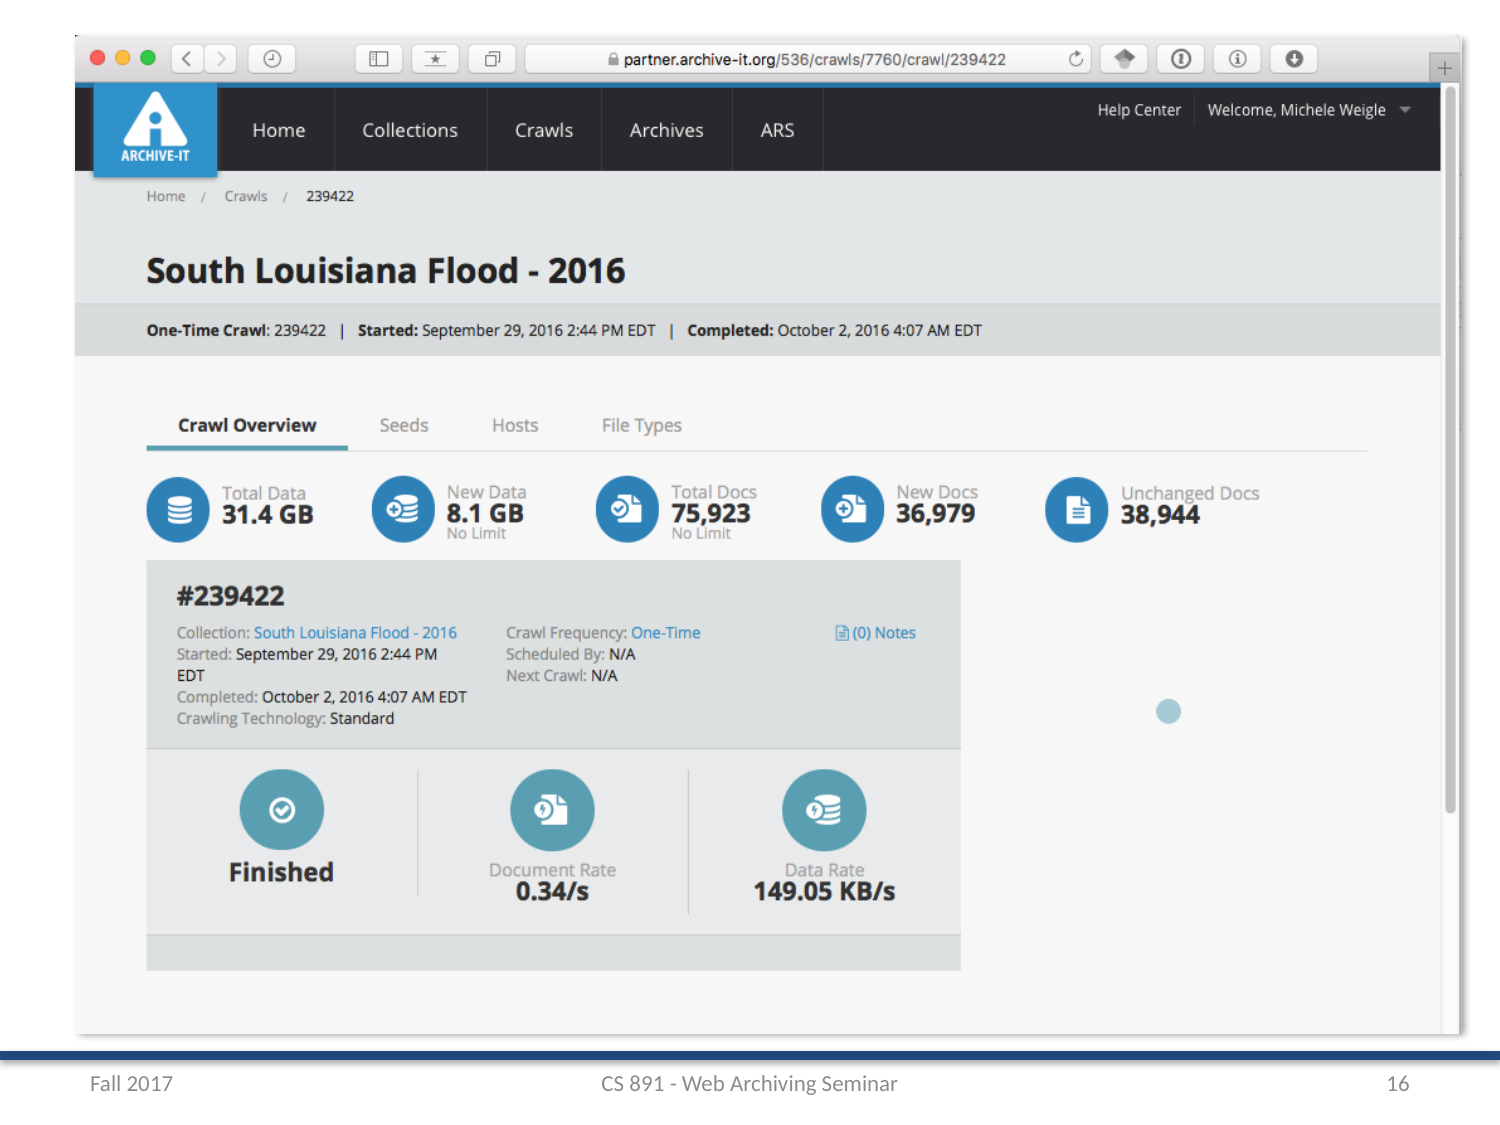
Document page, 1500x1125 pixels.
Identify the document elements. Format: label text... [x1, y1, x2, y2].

slide_number Fall 2017 [75, 1062, 425, 1103]
picture [74, 35, 1462, 1034]
footer CS 891 - Web Archiving Seminar [512, 1062, 988, 1103]
slide_number 16 [1074, 1062, 1425, 1103]
